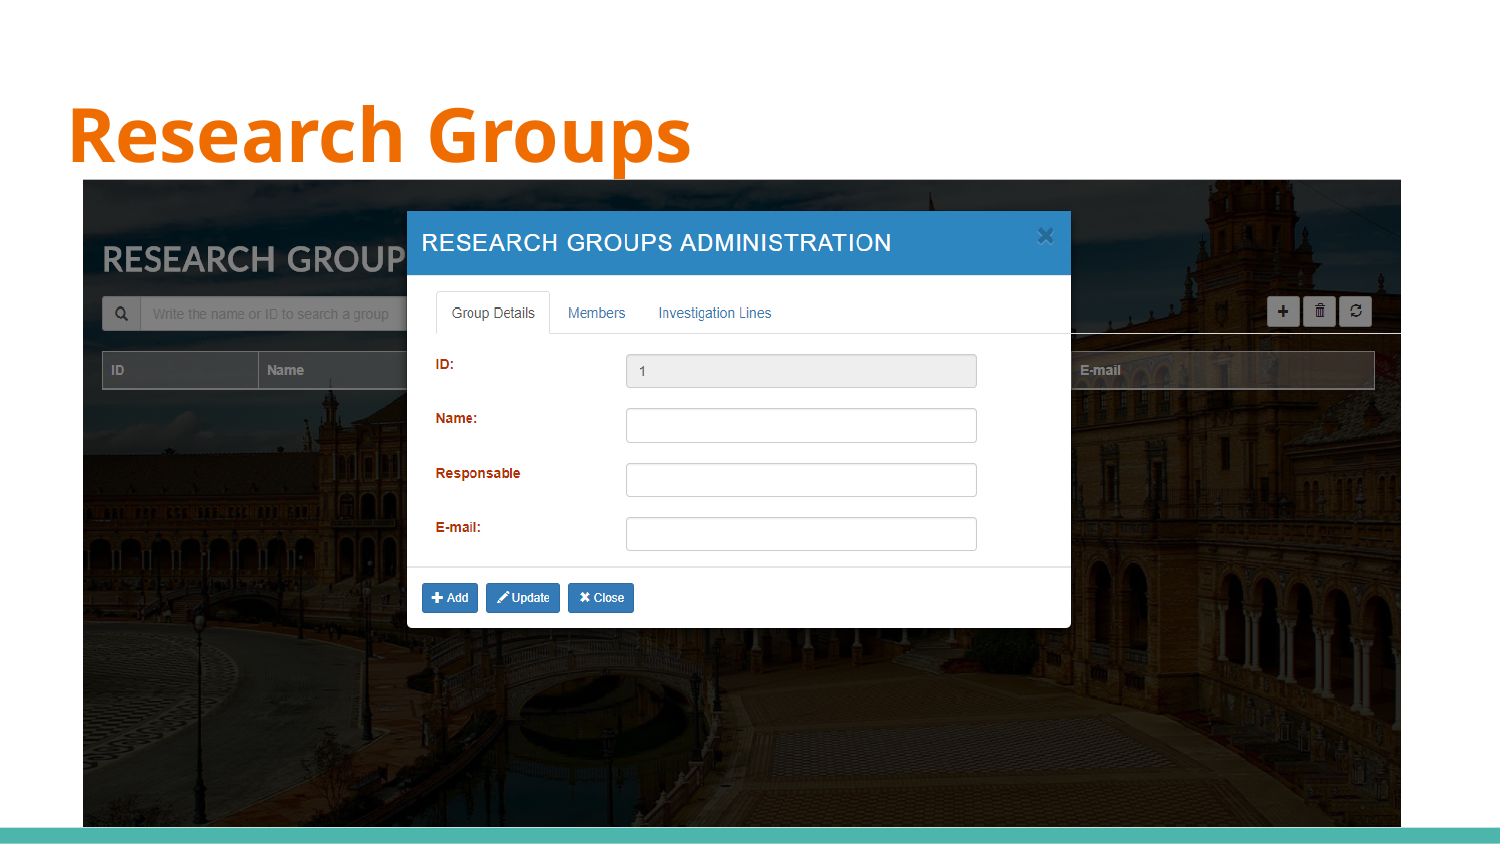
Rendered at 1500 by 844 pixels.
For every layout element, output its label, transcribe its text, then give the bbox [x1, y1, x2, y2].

picture [73, 179, 1412, 827]
title Research Groups [51, 72, 1449, 189]
